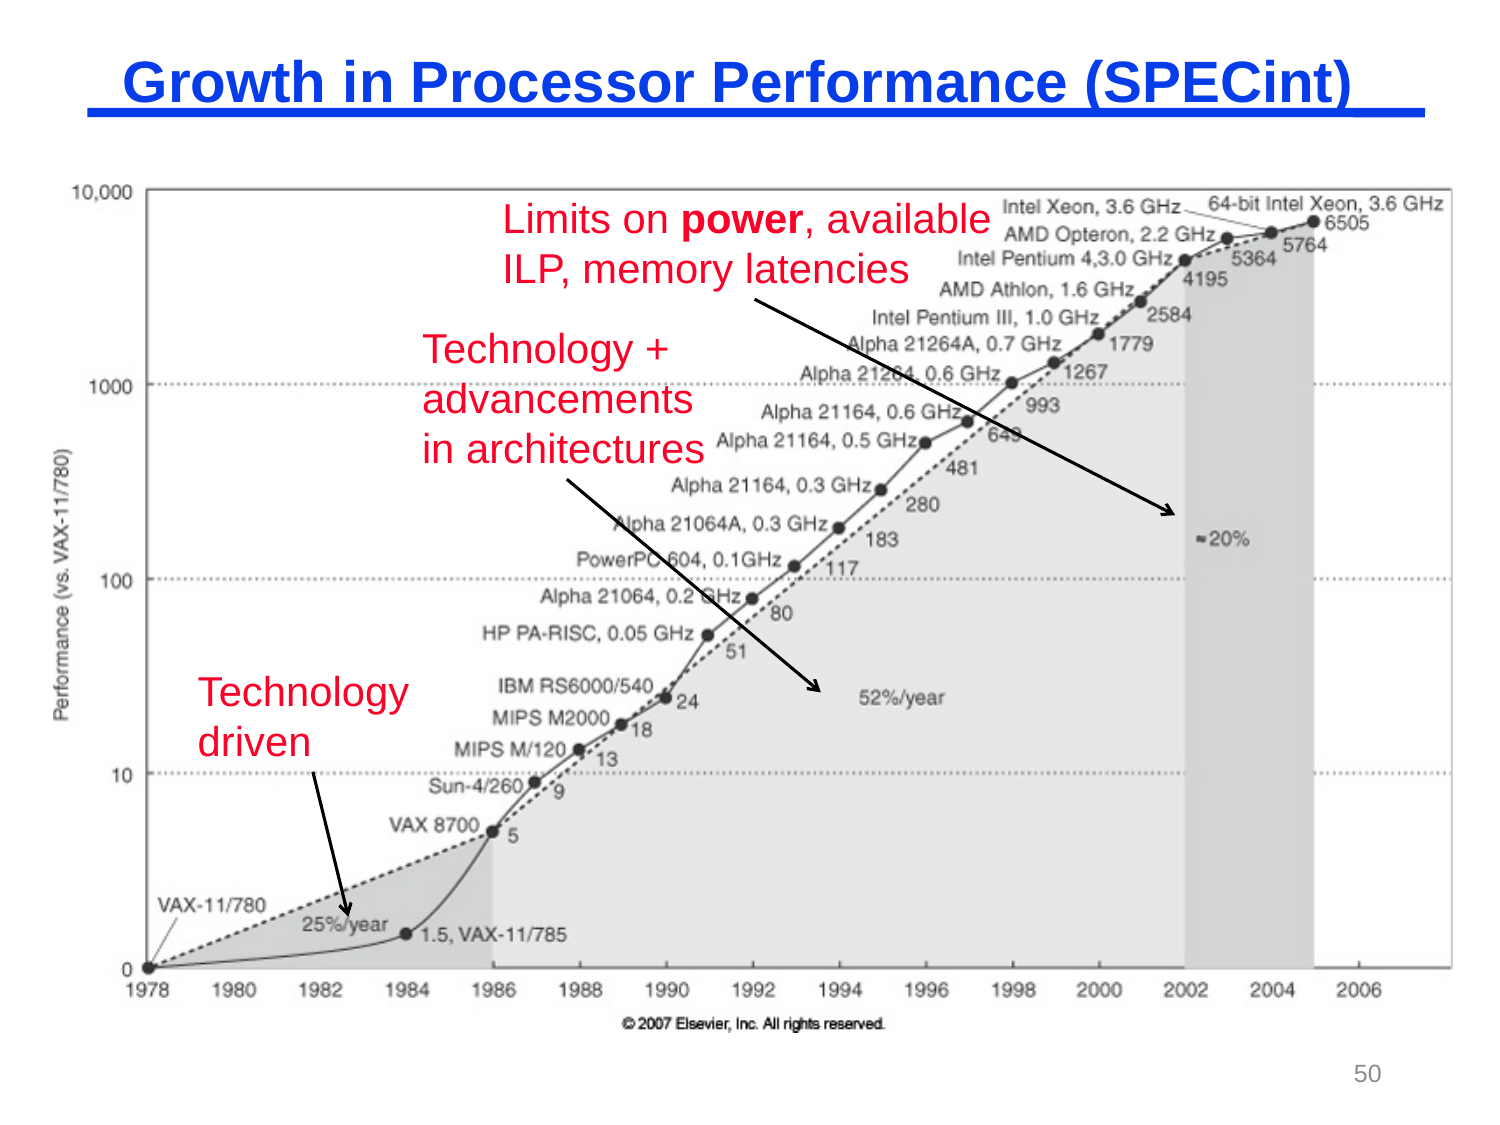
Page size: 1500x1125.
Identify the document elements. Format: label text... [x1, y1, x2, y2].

slide_number 50 [1059, 1043, 1397, 1103]
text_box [487, 184, 1176, 516]
title Growth in Processor Performance (SPECint) [111, 49, 1412, 121]
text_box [407, 314, 822, 693]
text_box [182, 656, 444, 917]
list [52, 184, 1453, 1034]
